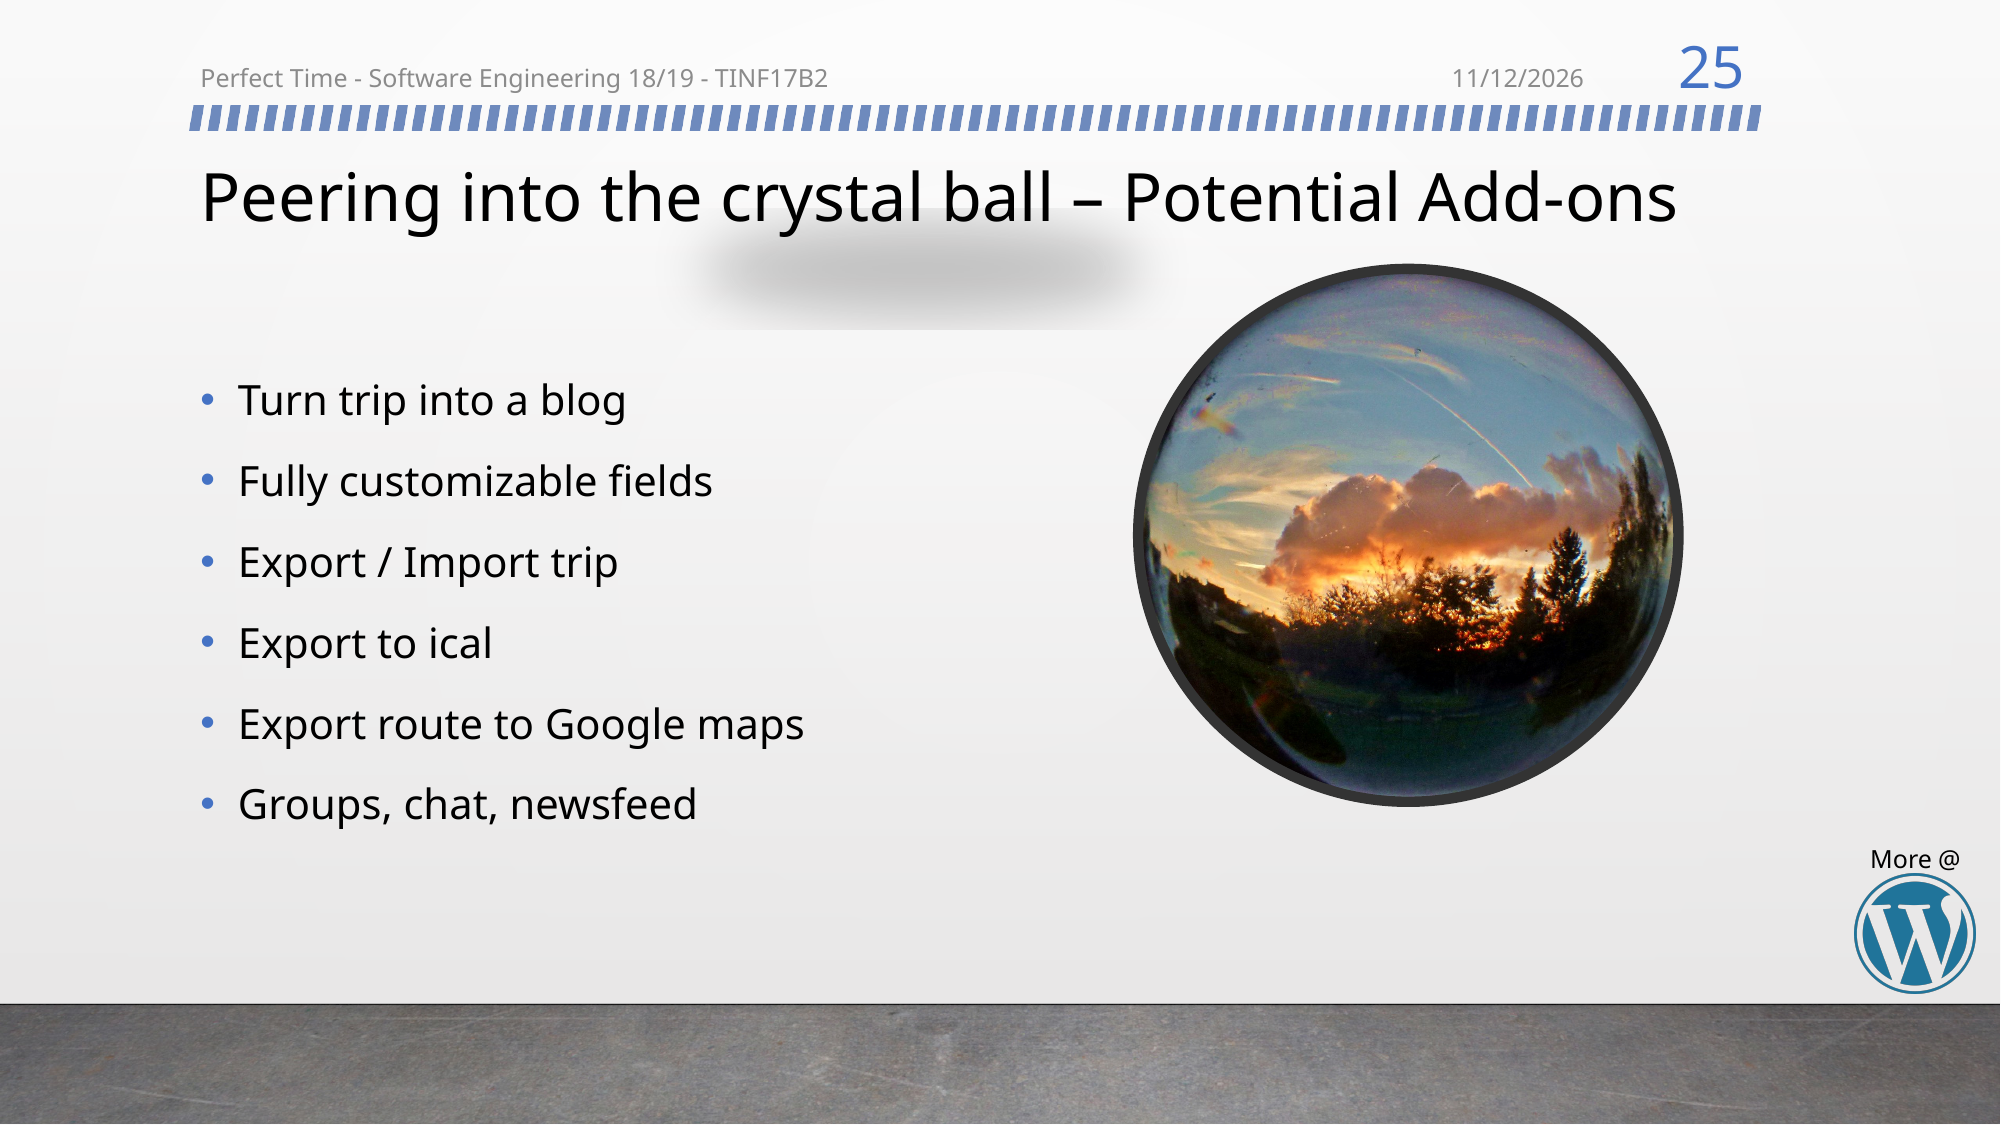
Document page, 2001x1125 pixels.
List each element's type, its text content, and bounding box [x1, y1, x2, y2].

title Peering into the crystal ball – Potential Add-ons [185, 156, 1761, 329]
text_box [1854, 836, 2000, 995]
picture [0, 1004, 2000, 1124]
footer Perfect Time - Software Engineering 18/19 - TINF17B2 [185, 54, 1160, 105]
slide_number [1186, 54, 1600, 105]
picture [1137, 268, 1679, 802]
slide_number 25 [1626, 22, 1760, 106]
list Turn trip into a blog Fully customizable fields Export / Import trip Export to ical Export route to Google maps Groups, chat, newsfeed [185, 356, 1761, 897]
